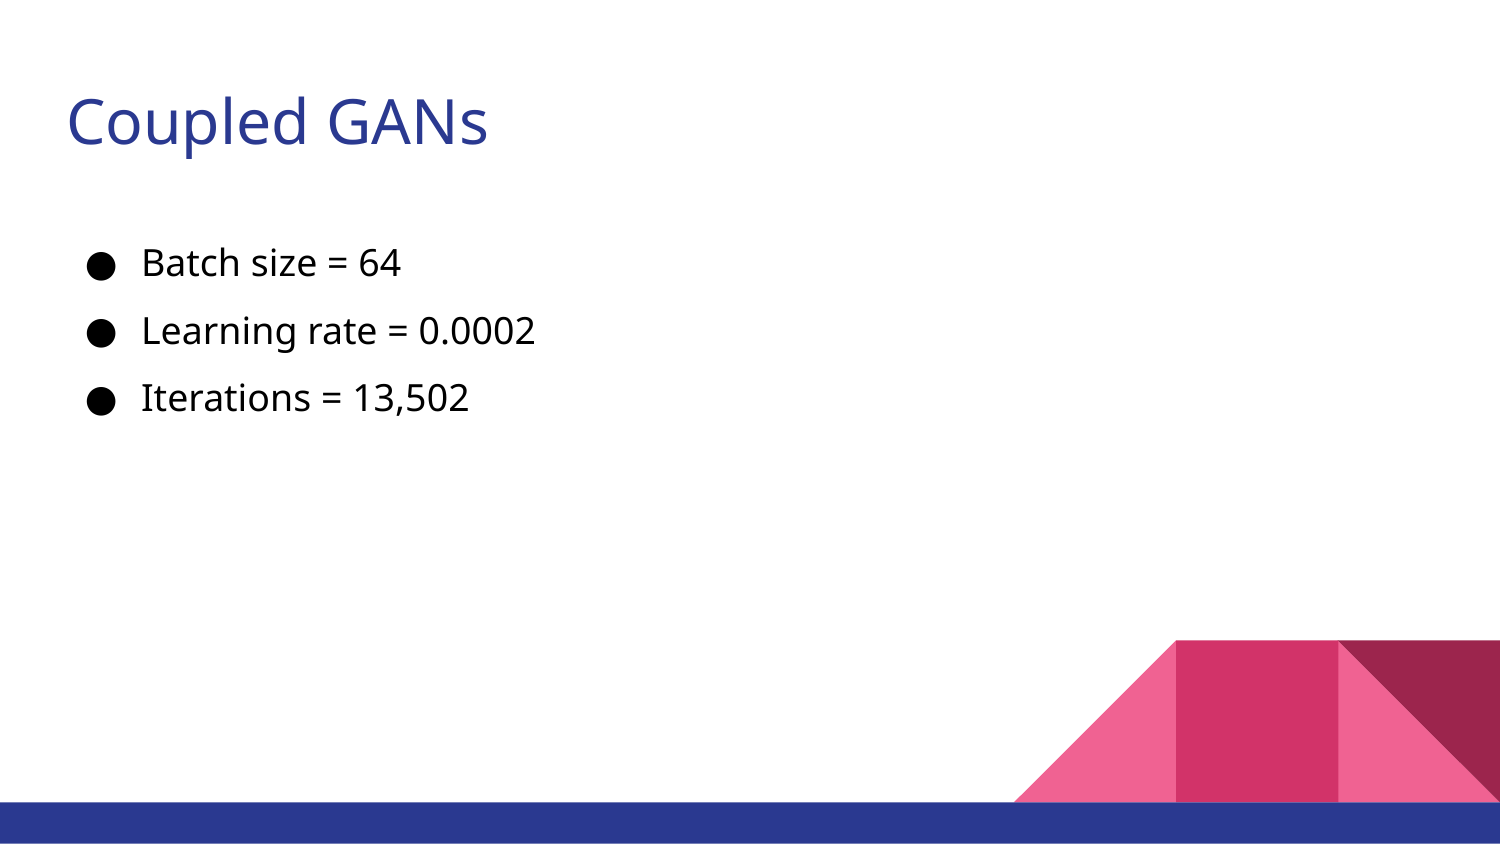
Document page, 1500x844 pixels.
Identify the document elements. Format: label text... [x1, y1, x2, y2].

list Batch size = 64 Learning rate = 0.0002 Iterations = 13,502 [51, 201, 1449, 750]
title Coupled GANs [51, 67, 1449, 167]
